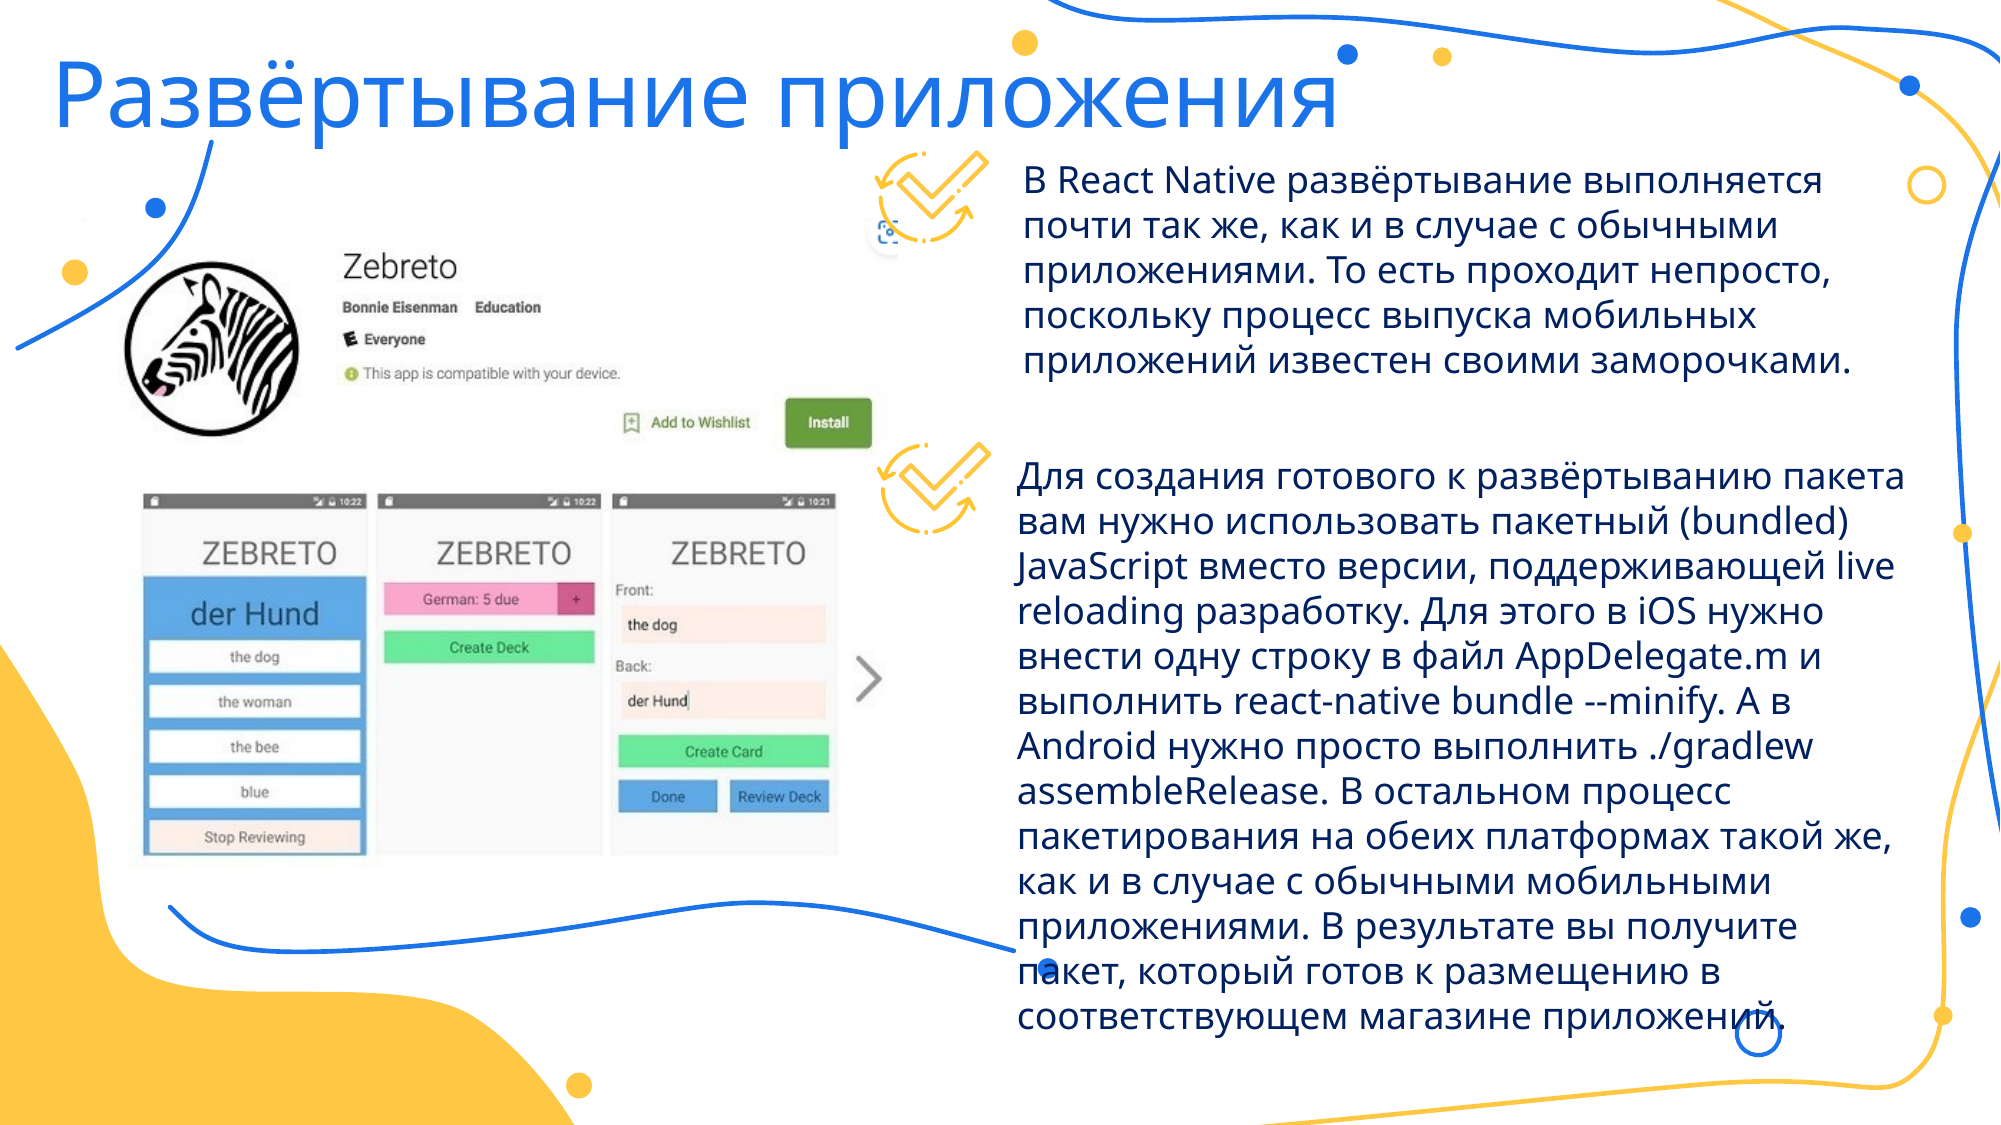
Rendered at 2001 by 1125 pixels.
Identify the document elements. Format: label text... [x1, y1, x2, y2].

text_box [16, 285, 82, 350]
text_box [1457, 0, 1791, 52]
text_box [0, 642, 576, 1125]
text_box [1036, 957, 1060, 980]
text_box [1735, 1010, 1782, 1057]
text_box [1932, 1004, 1954, 1027]
text_box [1258, 330, 1526, 444]
picture [82, 218, 898, 876]
text_box [565, 1071, 594, 1100]
text_box [60, 258, 82, 287]
text_box [169, 901, 1015, 953]
text_box [1951, 522, 1974, 545]
text_box [1011, 28, 1039, 40]
text_box [159, 141, 213, 218]
text_box [1908, 166, 1946, 204]
text_box Развёртывание приложения [36, 40, 1609, 149]
text_box [1898, 74, 1921, 98]
text_box [140, 212, 148, 218]
text_box [932, 626, 1948, 1125]
text_box [1958, 180, 2000, 712]
text_box [1959, 906, 1982, 929]
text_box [876, 441, 992, 535]
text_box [874, 150, 990, 244]
text_box [1404, 26, 2000, 880]
text_box [144, 196, 167, 218]
text_box Для создания готового к развёртыванию пакета вам нужно использовать пакетный (bundled) JavaScript вместо версии, поддерживающей live reloading разработку. Для этого в iOS нужно внести одну строку в файл AppDelegate.m и выполнить react-native bundle --minify. А в Android нужно просто выполнить ./gradlew assembleRelease. В остальном процесс пакетирования на обеих платформах такой же, как и в случае с обычными мобильными приложениями. В результате вы получите пакет, который готов к размещению в соответствующем магазине приложений. [1002, 444, 1934, 626]
text_box В React Native развёртывание выполняется почти так же, как и в случае с обычными приложениями. То есть проходит непросто, поскольку процесс выпуска мобильных приложений известен своими заморочками. [1007, 149, 1900, 330]
text_box [1046, 0, 1530, 40]
